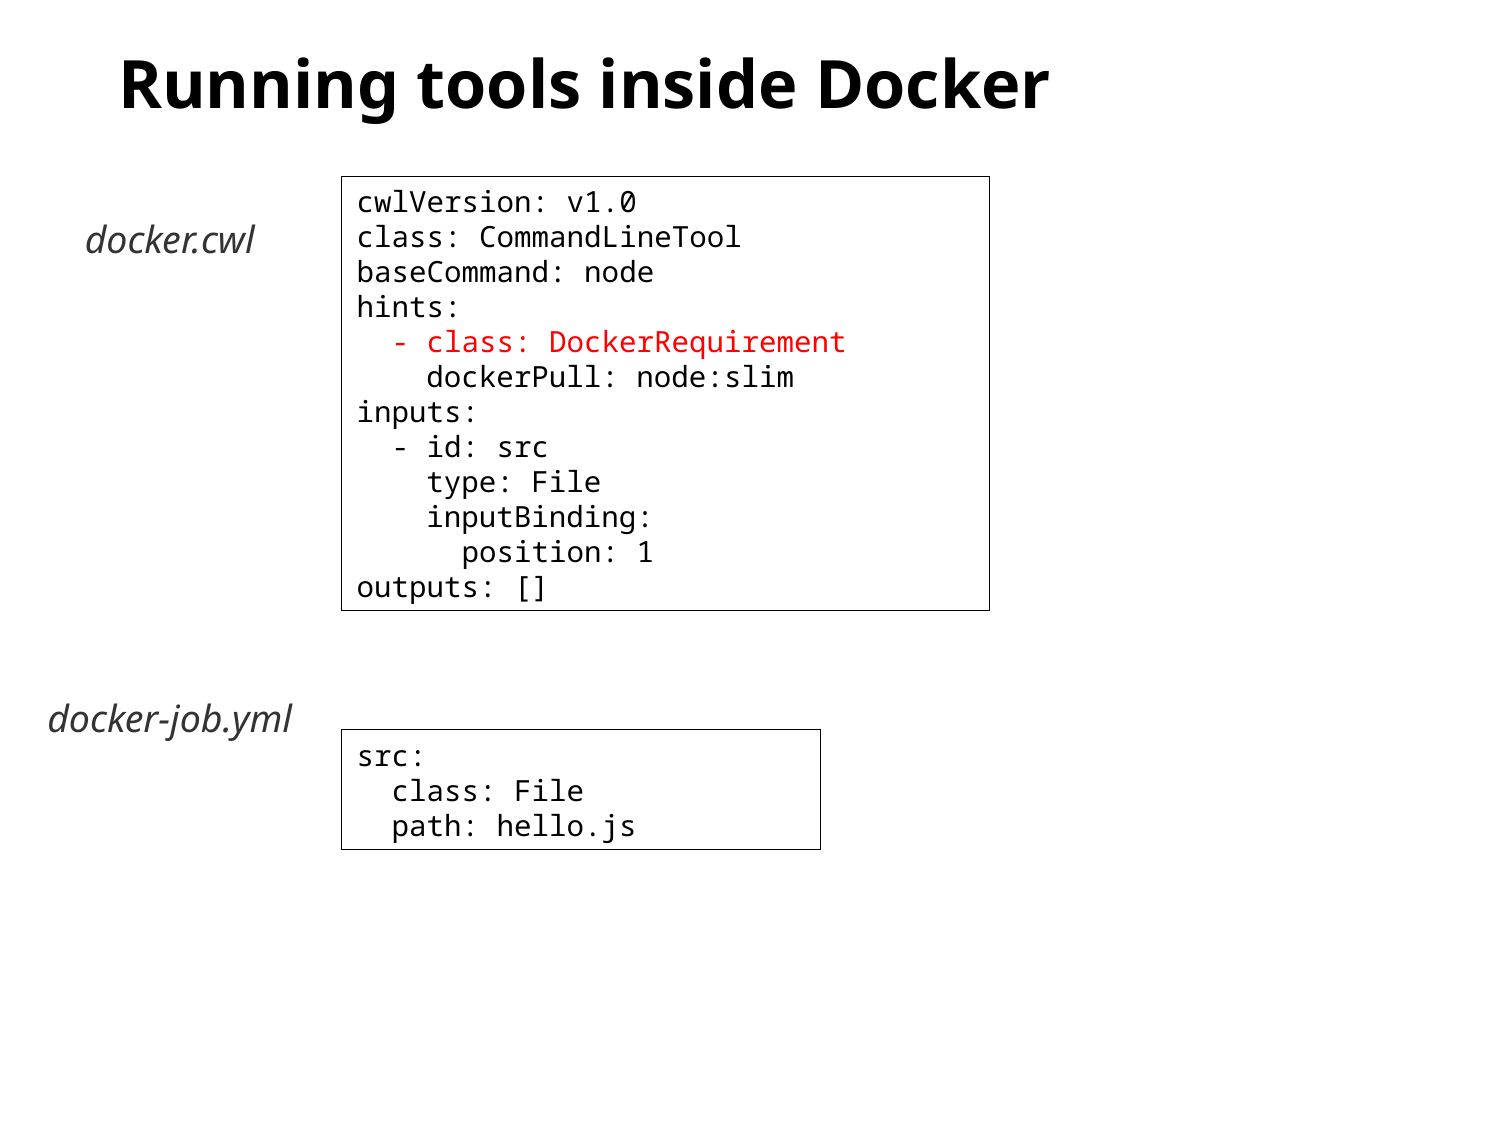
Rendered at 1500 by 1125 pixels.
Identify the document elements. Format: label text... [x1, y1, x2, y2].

text_box docker.cwl [69, 208, 270, 268]
title Running tools inside Docker [103, 26, 1397, 148]
text_box cwlVersion: v1.0 class: CommandLineTool baseCommand: node hints: - class: DockerRequirement dockerPull: node:slim inputs: - id: src type: File inputBinding: position: 1 outputs: [] [341, 176, 990, 611]
text_box docker-job.yml [32, 687, 308, 748]
text_box src: class: File path: hello.js [341, 729, 821, 850]
